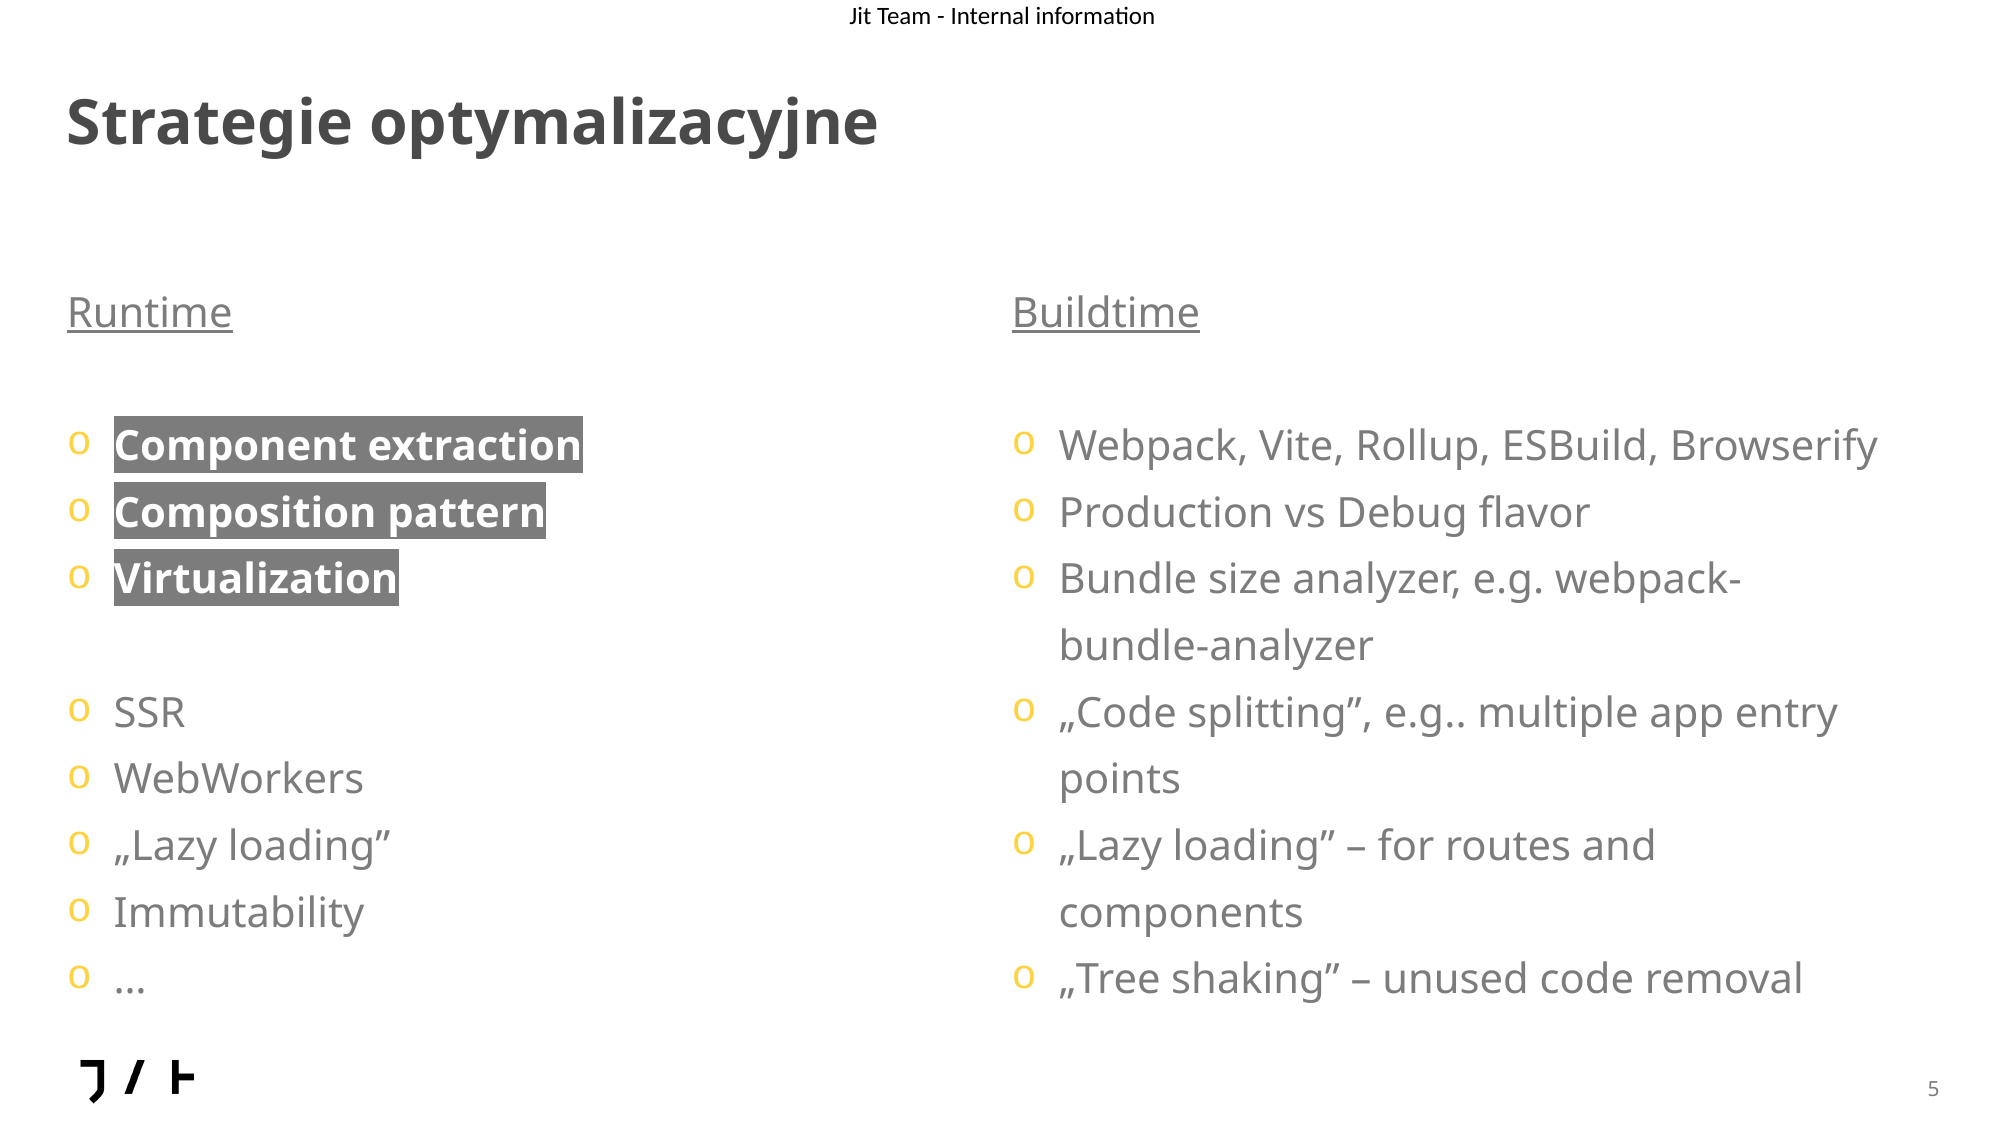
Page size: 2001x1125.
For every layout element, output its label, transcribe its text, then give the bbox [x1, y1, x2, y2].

list Runtime Component extraction Composition pattern Virtualization SSR WebWorkers „Lazy loading” Immutability … [66, 261, 960, 995]
list Buildtime Webpack, Vite, Rollup, ESBuild, Browserify Production vs Debug flavor Bundle size analyzer, e.g. webpack-bundle-analyzer „Code splitting”, e.g.. multiple app entry points „Lazy loading” – for routes and components „Tree shaking” – unused code removal [1011, 261, 1904, 995]
slide_number 5 [1903, 1070, 1963, 1110]
picture [66, 1042, 205, 1115]
title Strategie optymalizacyjne [66, 55, 1904, 157]
